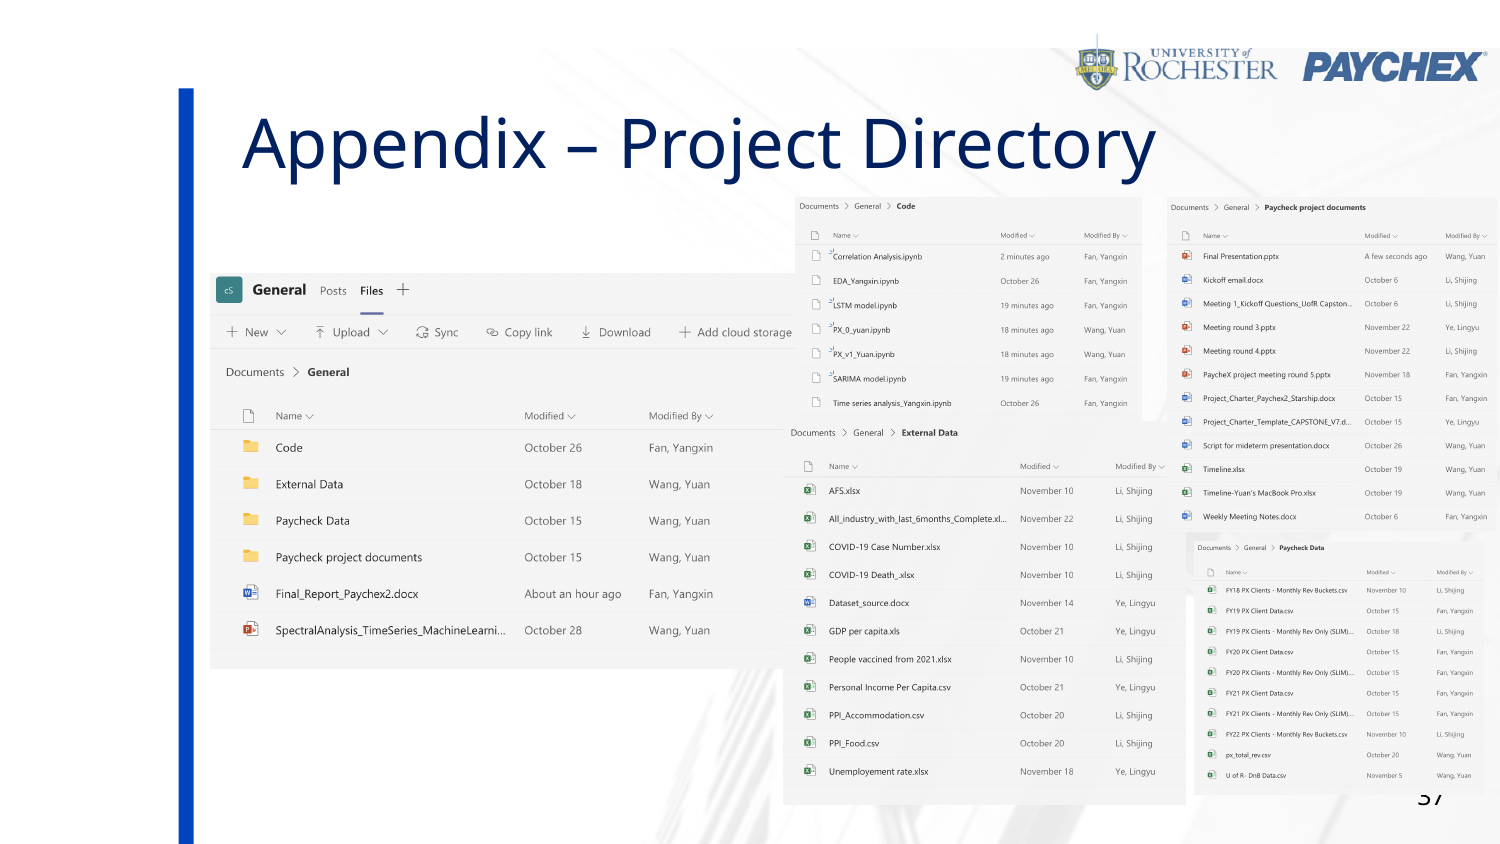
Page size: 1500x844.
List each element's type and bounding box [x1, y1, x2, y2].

picture [209, 0, 1500, 844]
